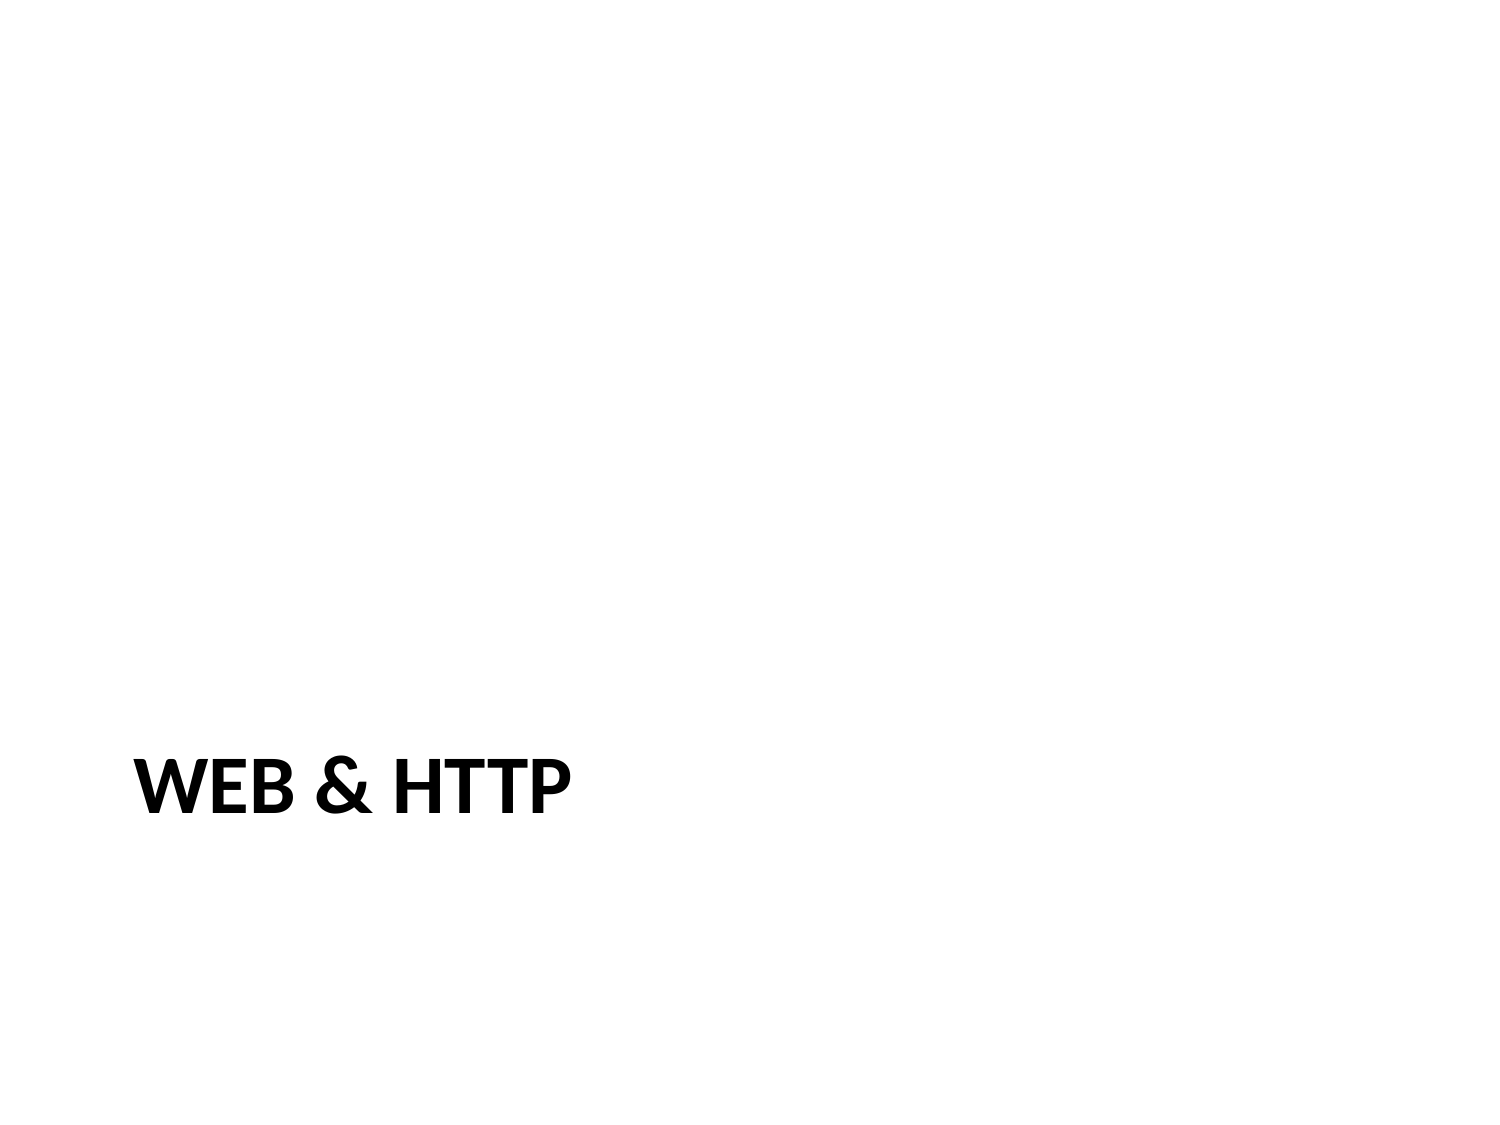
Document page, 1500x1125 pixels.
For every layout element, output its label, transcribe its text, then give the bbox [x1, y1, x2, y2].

title Web & HTTP [118, 722, 1394, 947]
